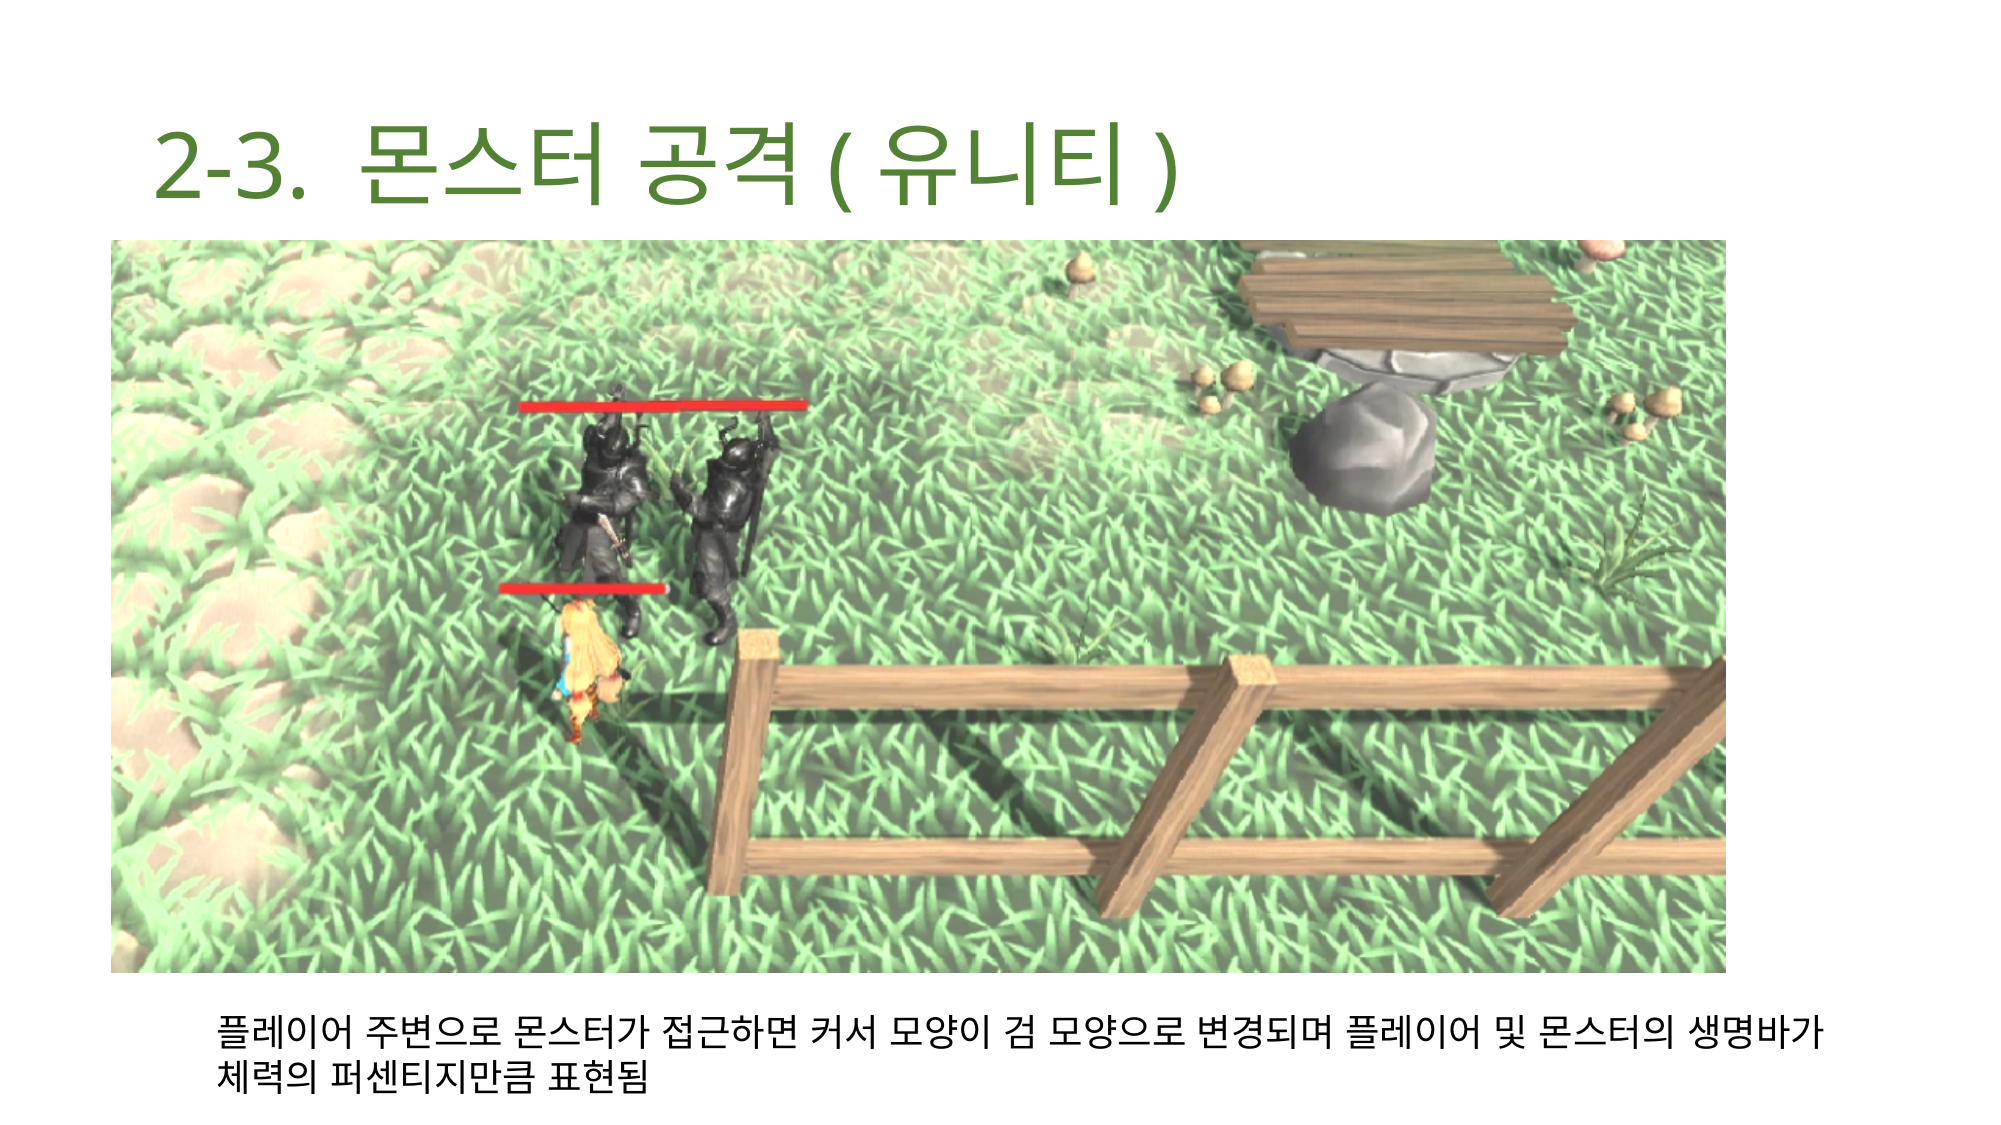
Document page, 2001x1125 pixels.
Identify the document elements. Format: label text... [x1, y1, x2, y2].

picture [111, 240, 1726, 973]
text_box 플레이어 주변으로 몬스터가 접근하면 커서 모양이 검 모양으로 변경되며 플레이어 및 몬스터의 생명바가 체력의 퍼센티지만큼 표현됨 [201, 1001, 1842, 1107]
title 2-3. 몬스터 공격(유니티) [137, 59, 1863, 278]
